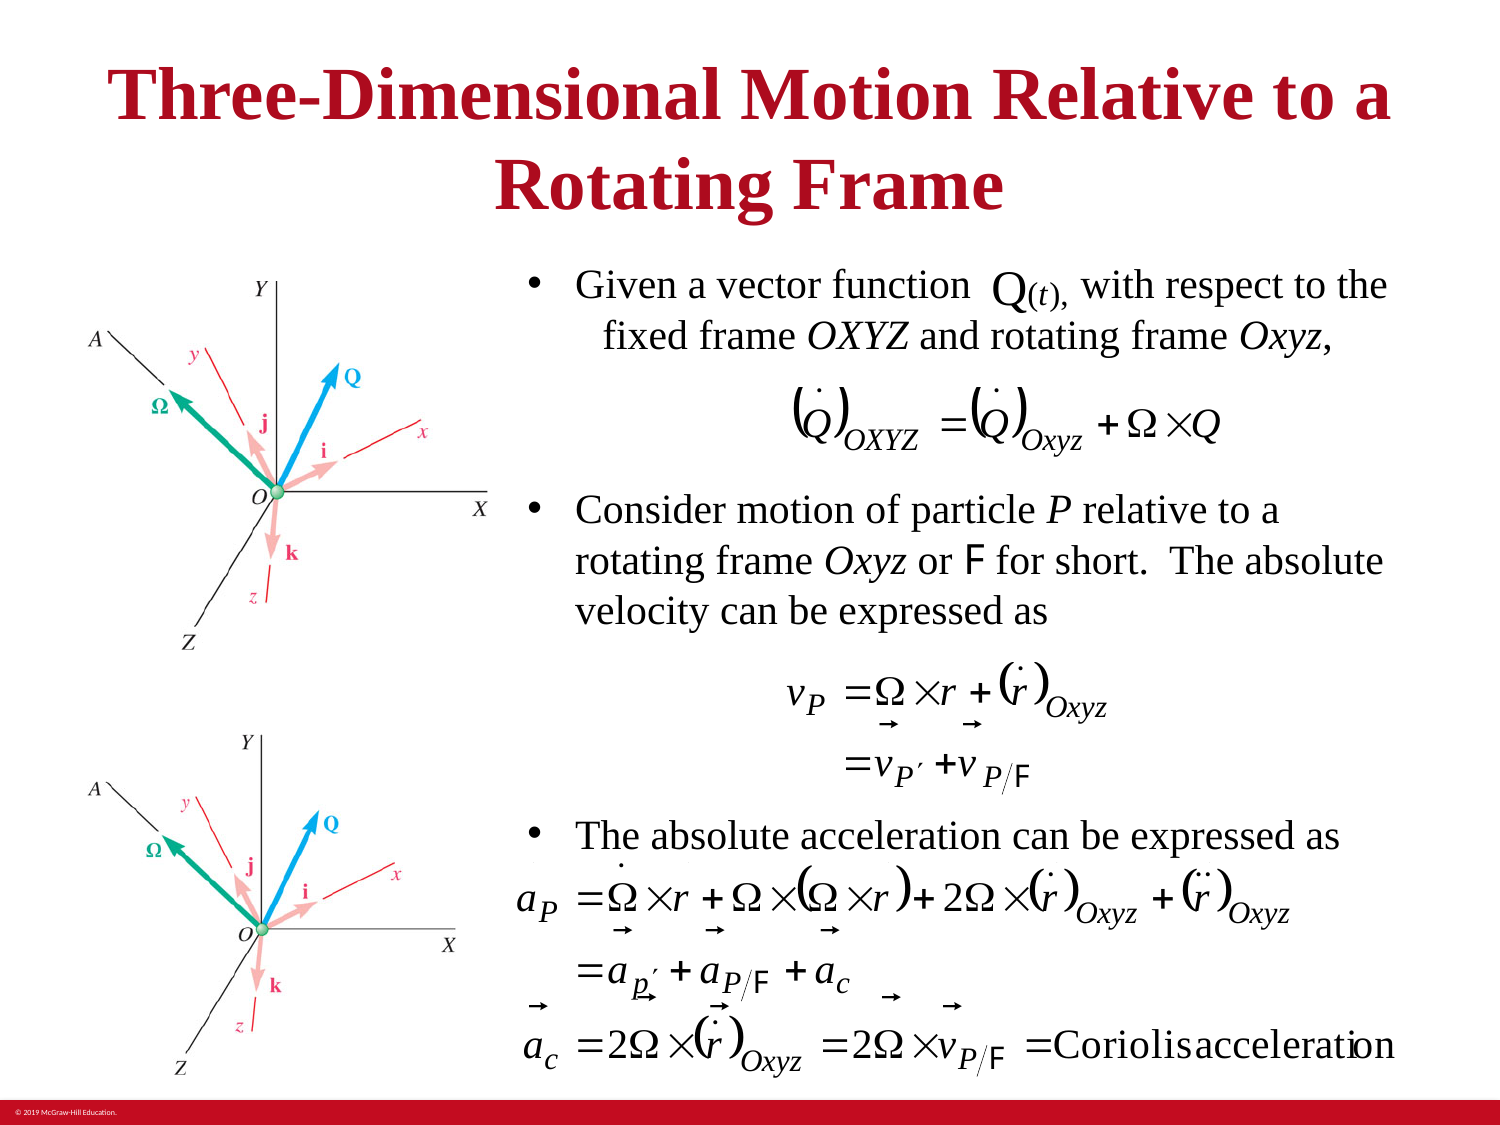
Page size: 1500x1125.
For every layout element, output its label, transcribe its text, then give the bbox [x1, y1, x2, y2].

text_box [987, 250, 1074, 323]
list The absolute acceleration can be expressed as [512, 800, 1425, 875]
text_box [782, 662, 1113, 801]
list with respect to the fixed frame OXYZ and rotating frame Oxyz, [587, 249, 1425, 376]
title Three-Dimensional Motion Relative to a Rotating Frame [75, 37, 1425, 138]
list Consider motion of particle P relative to a rotating frame Oxyz or F for short. The absolute velocity can be expressed as [512, 474, 1425, 662]
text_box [789, 387, 1226, 463]
list Given a vector function [512, 249, 587, 325]
picture [87, 734, 456, 1076]
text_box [512, 862, 1401, 1084]
picture [86, 281, 488, 651]
